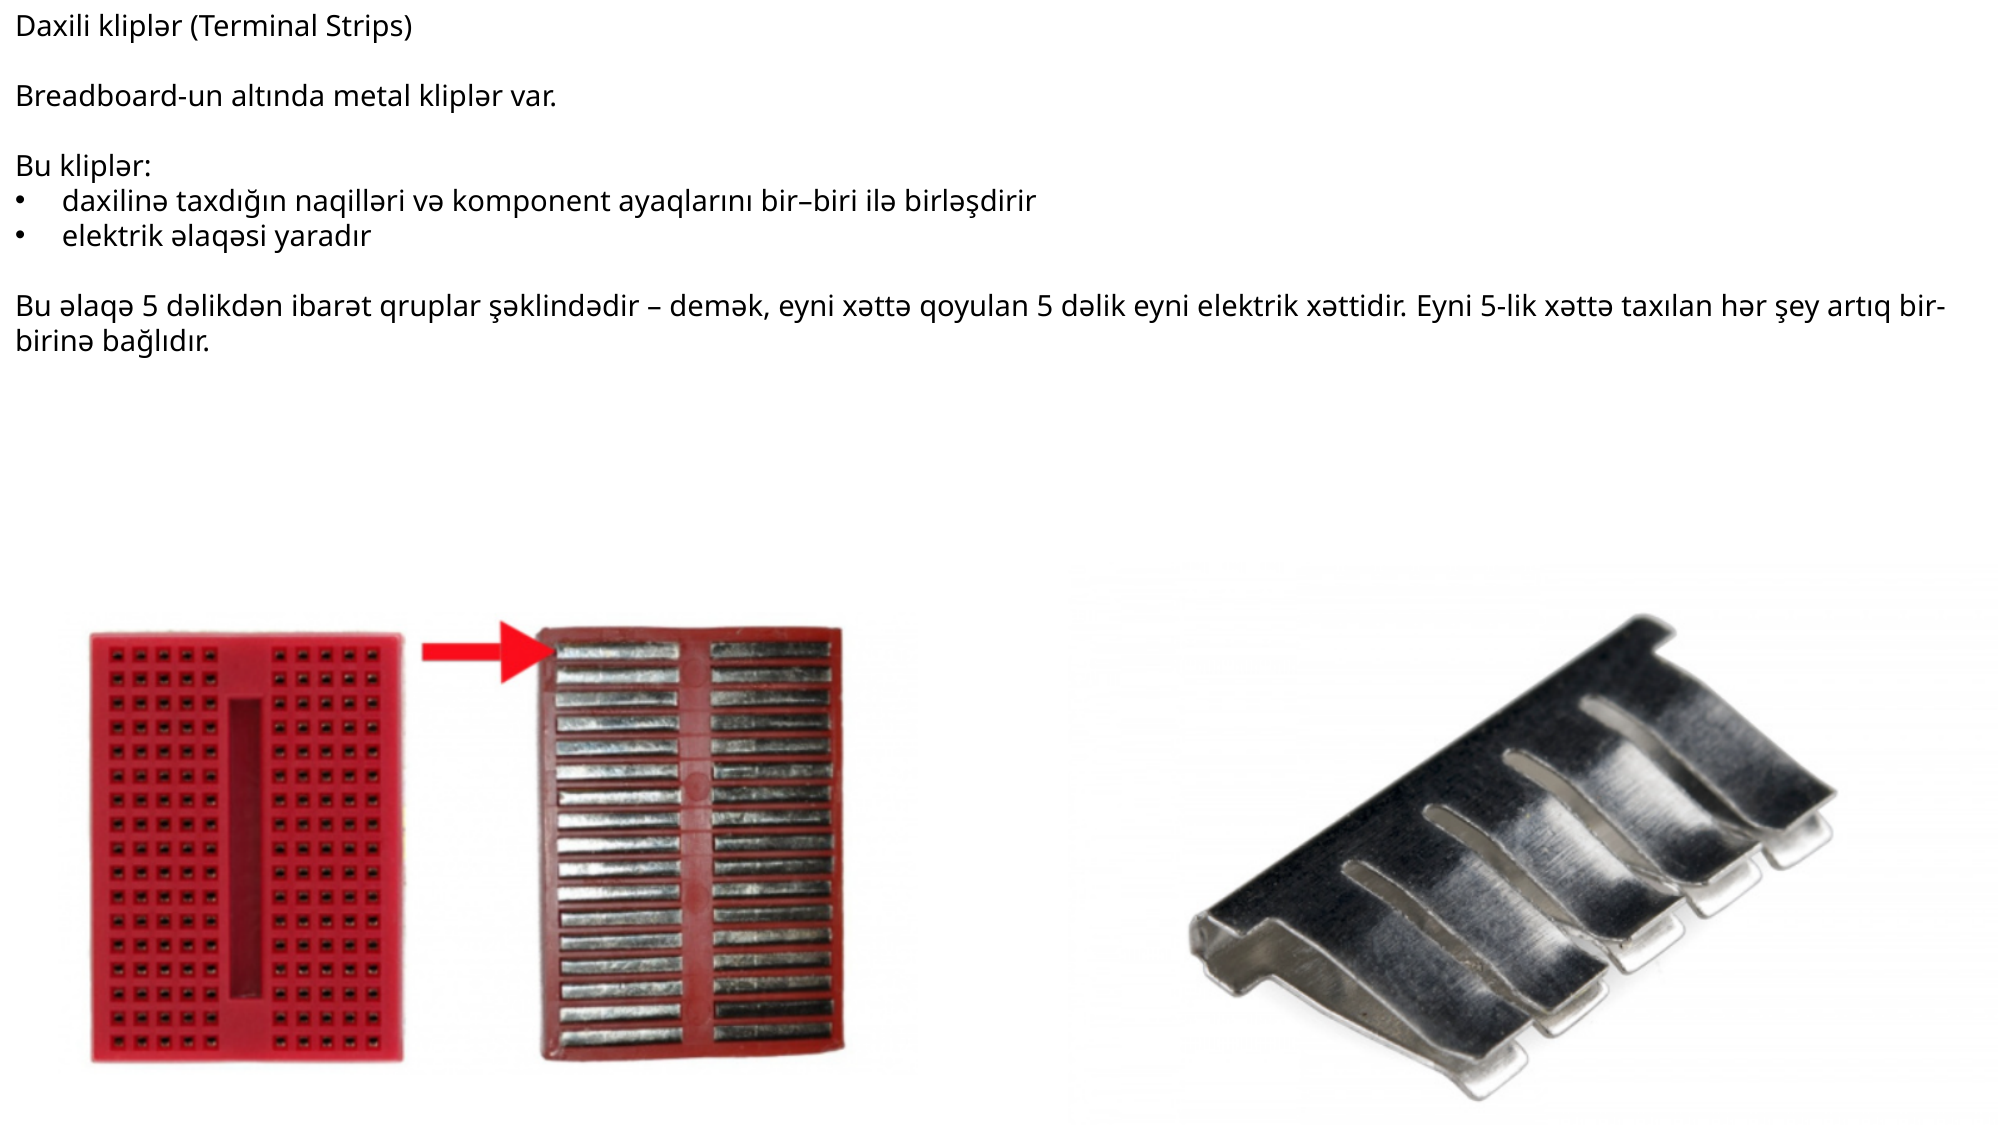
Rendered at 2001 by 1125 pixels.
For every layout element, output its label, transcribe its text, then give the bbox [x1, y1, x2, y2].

text_box Daxili kliplər (Terminal Strips) Breadboard-un altında metal kliplər var. Bu kliplər: daxilinə taxdığın naqilləri və komponent ayaqlarını bir–biri ilə birləşdirir elektrik əlaqəsi yaradır Bu əlaqə 5 dəlikdən ibarət qruplar şəklindədir – demək, eyni xəttə qoyulan 5 dəlik eyni elektrik xəttidir. Eyni 5-lik xəttə taxılan hər şey artıq bir-birinə bağlıdır. [0, 0, 2000, 365]
picture [57, 612, 918, 1075]
picture [1068, 561, 2000, 1125]
